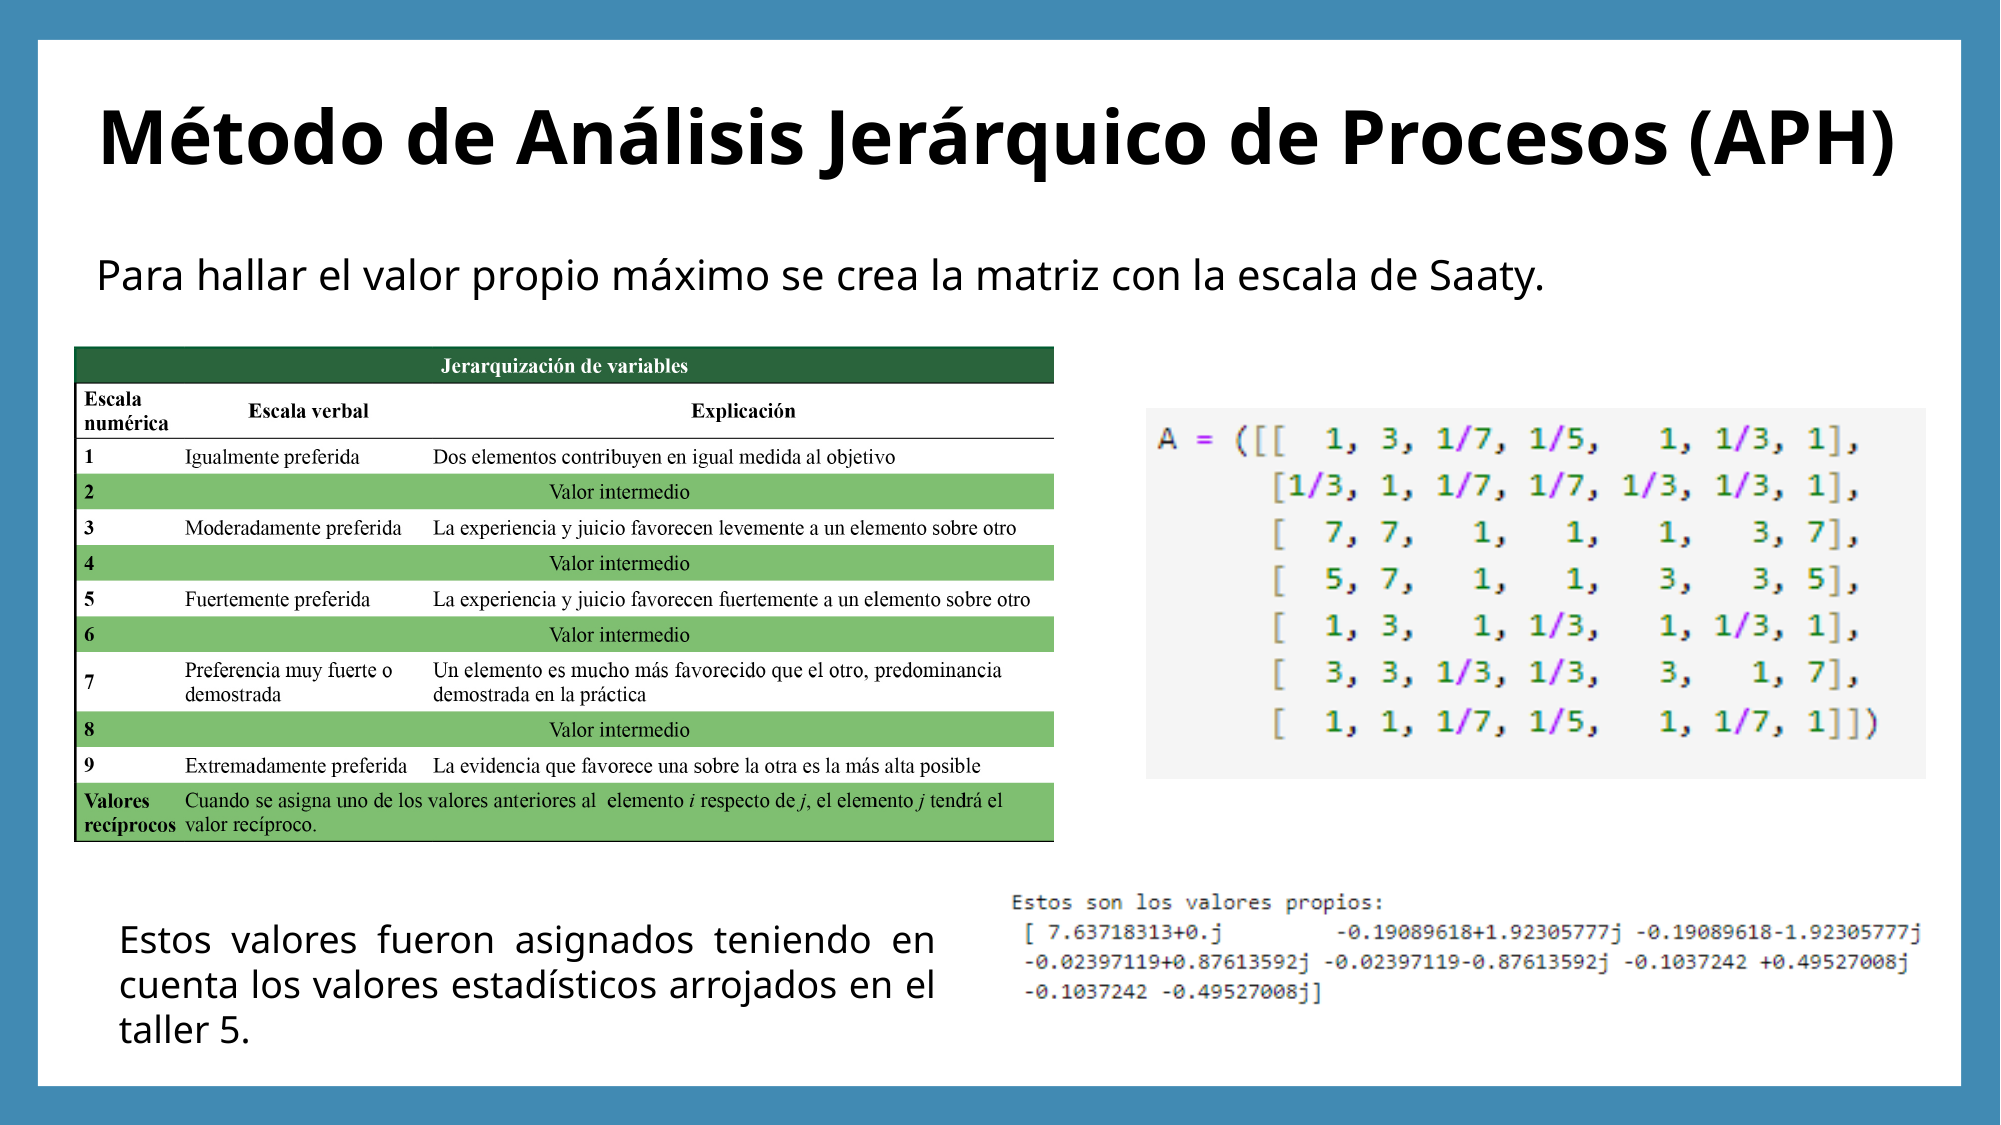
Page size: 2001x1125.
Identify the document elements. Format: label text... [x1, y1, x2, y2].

picture [73, 344, 1054, 842]
text_box Estos valores fueron asignados teniendo en cuenta los valores estadísticos arrojados en el taller 5. [96, 909, 952, 1104]
text_box Para hallar el valor propio máximo se crea la matriz con la escala de Saaty. [74, 221, 1910, 346]
picture [988, 885, 1948, 1014]
text_box Método de Análisis Jerárquico de Procesos (APH) [37, 60, 1958, 221]
picture [1146, 407, 1927, 779]
